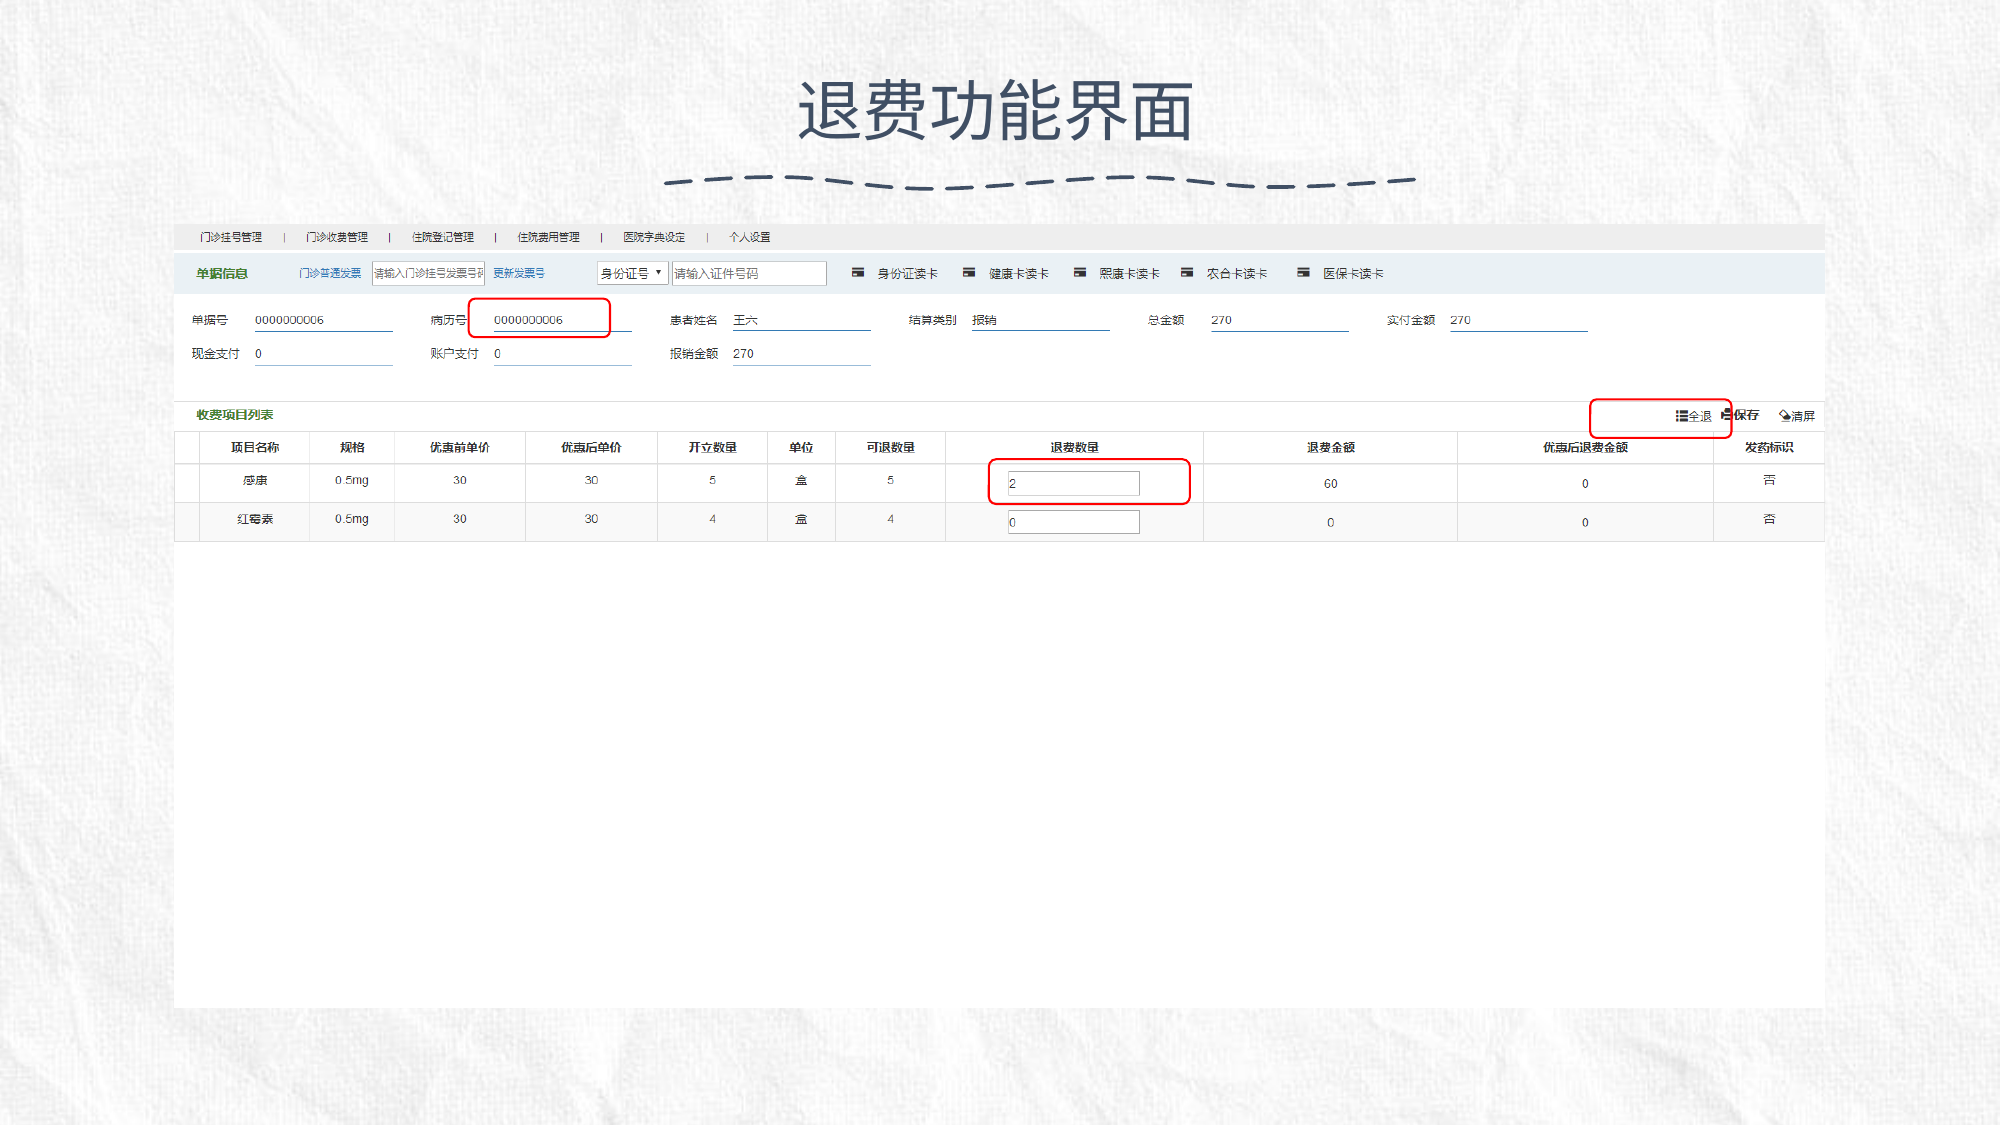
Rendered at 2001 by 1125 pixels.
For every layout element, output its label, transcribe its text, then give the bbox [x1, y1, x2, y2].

picture [174, 224, 1825, 1008]
text_box [664, 176, 1423, 190]
text_box 退费功能界面 [781, 61, 1418, 156]
